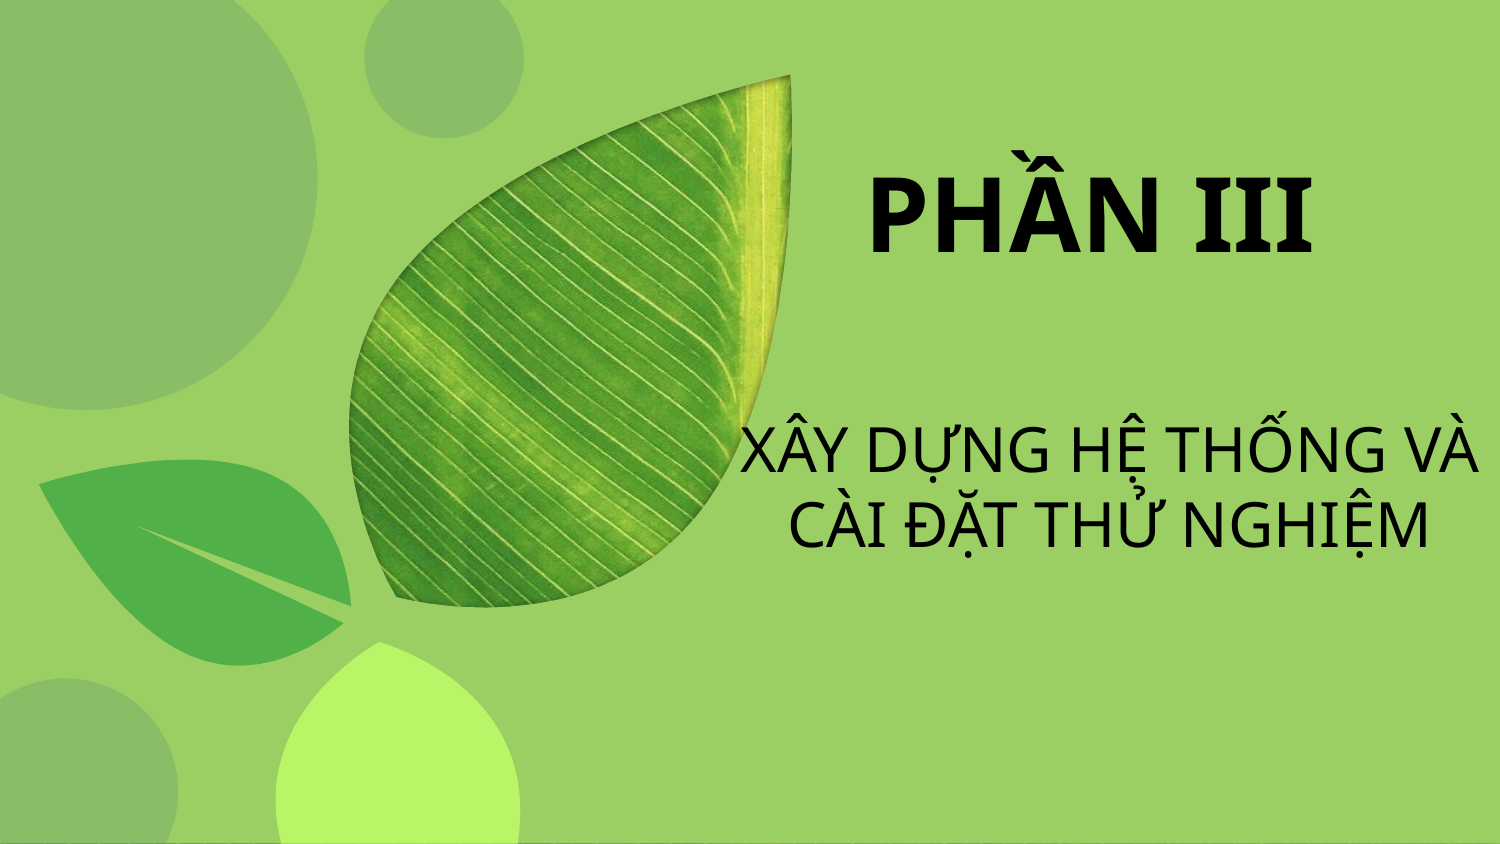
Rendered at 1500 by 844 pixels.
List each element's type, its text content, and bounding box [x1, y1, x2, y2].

picture [349, 75, 792, 607]
text_box PHẦN III [849, 140, 1369, 281]
text_box XÂY DỰNG HỆ THỐNG VÀ CÀI ĐẶT THỬ NGHIỆM [736, 408, 1482, 561]
